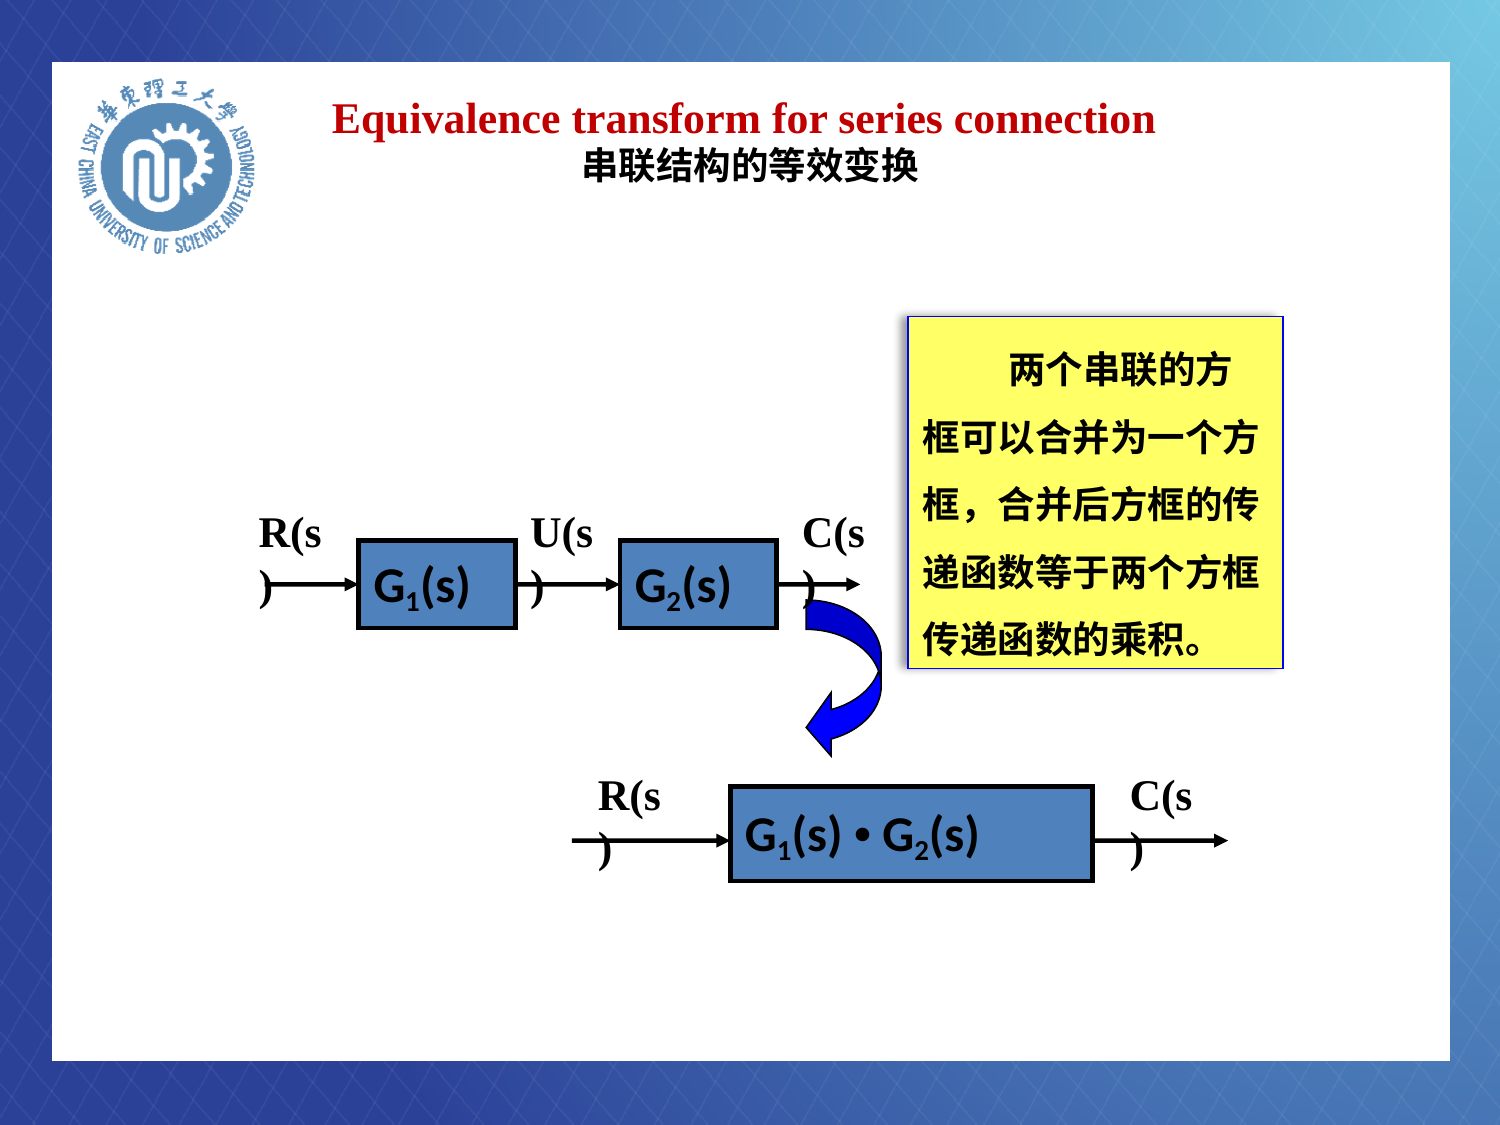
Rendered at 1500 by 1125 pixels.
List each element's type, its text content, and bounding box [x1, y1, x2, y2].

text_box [243, 496, 882, 629]
title Equivalence transform for series connection 串联结构的等效变换 [74, 44, 1426, 233]
text_box 两个串联的方框可以合并为一个方框，合并后方框的传递函数等于两个方框传递函数的乘积。 [908, 316, 1284, 669]
picture [0, 0, 1500, 1125]
text_box [806, 637, 882, 757]
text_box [571, 759, 1229, 882]
